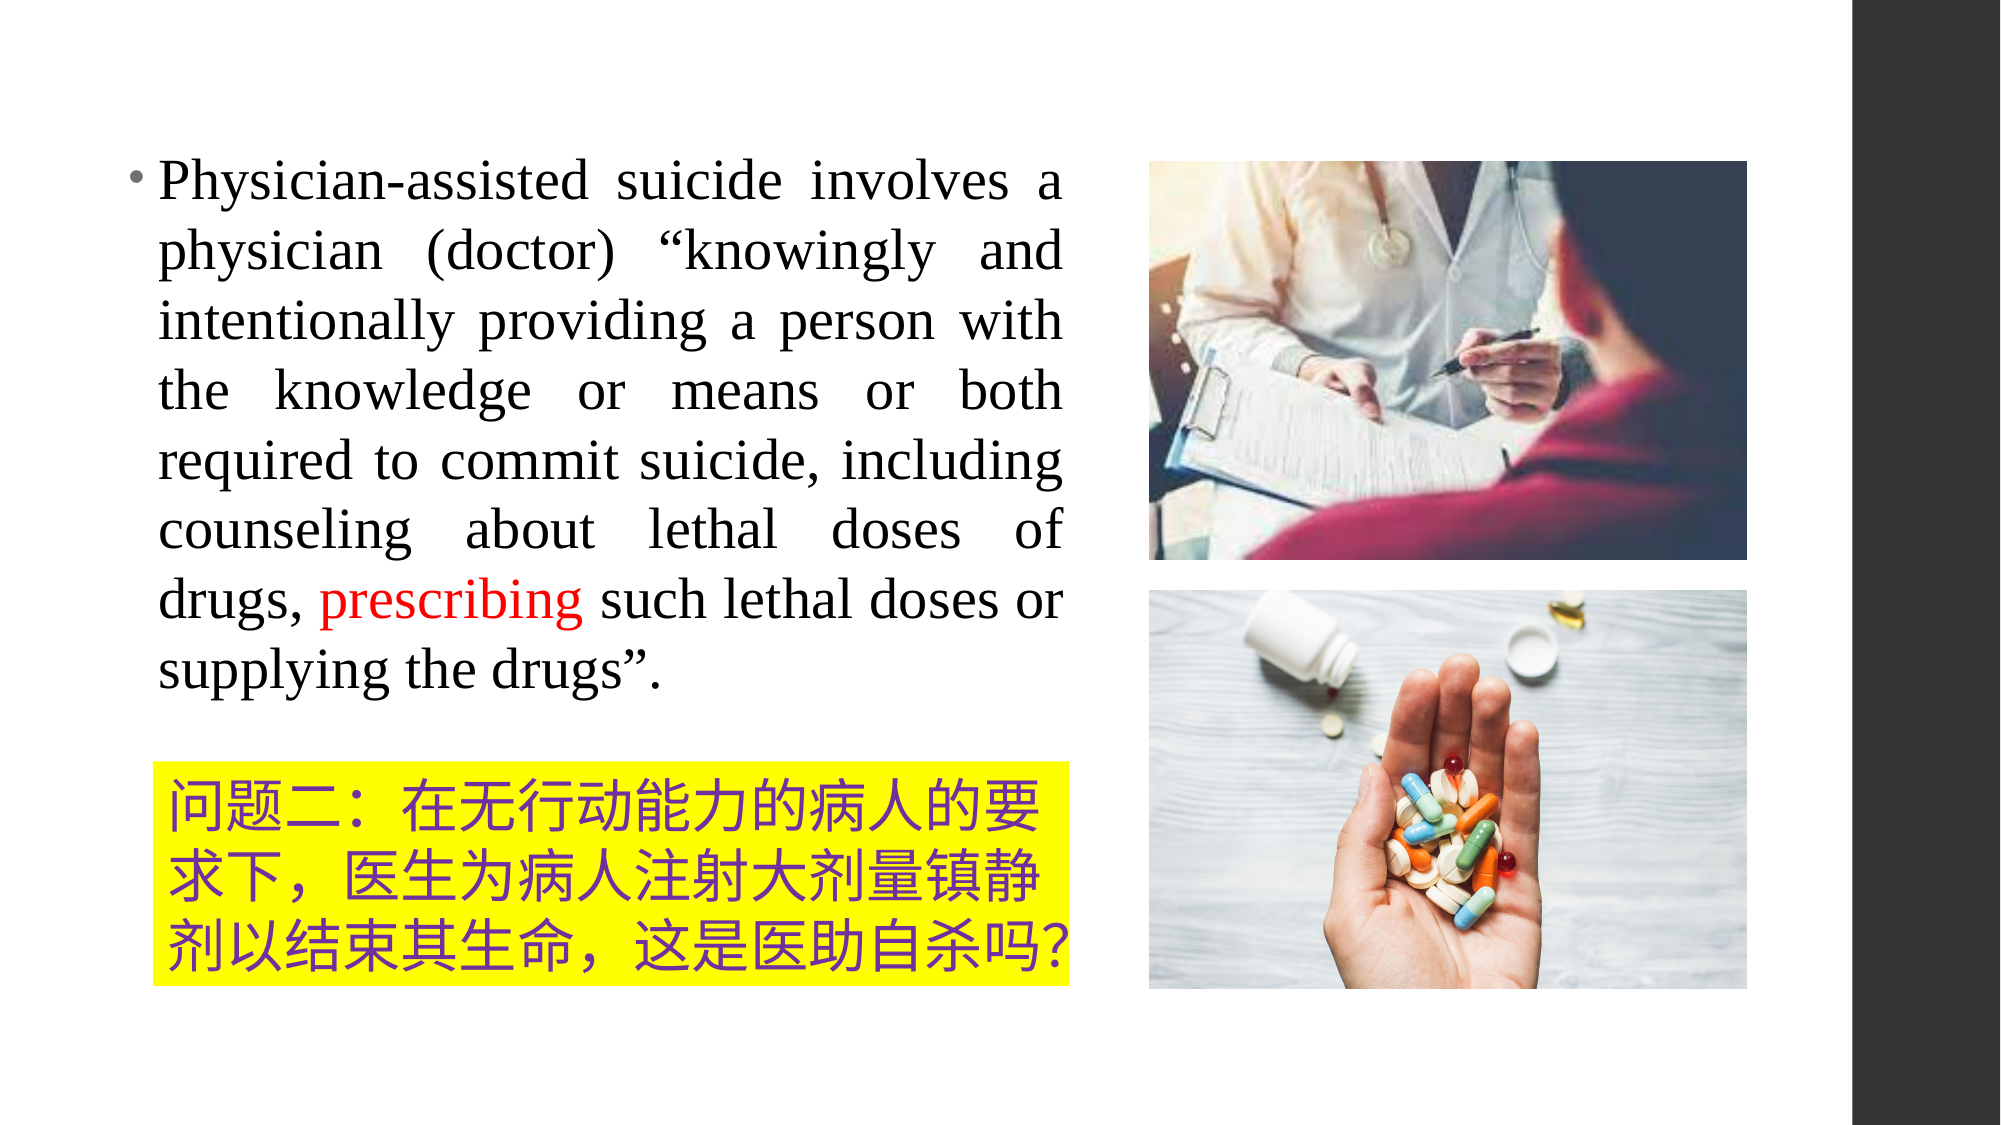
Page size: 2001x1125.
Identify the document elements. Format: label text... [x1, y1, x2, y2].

list Physician-assisted suicide involves a physician (doctor) “knowingly and intentionally providing a person with the knowledge or means or both required to commit suicide, including counseling about lethal doses of drugs, prescribing such lethal doses or supplying the drugs”. [113, 133, 1081, 1097]
text_box 问题二：在无行动能力的病人的要求下，医生为病人注射大剂量镇静剂以结束其生命，这是医助自杀吗？ [152, 761, 1069, 986]
picture [1148, 161, 1747, 560]
picture [1148, 589, 1747, 989]
